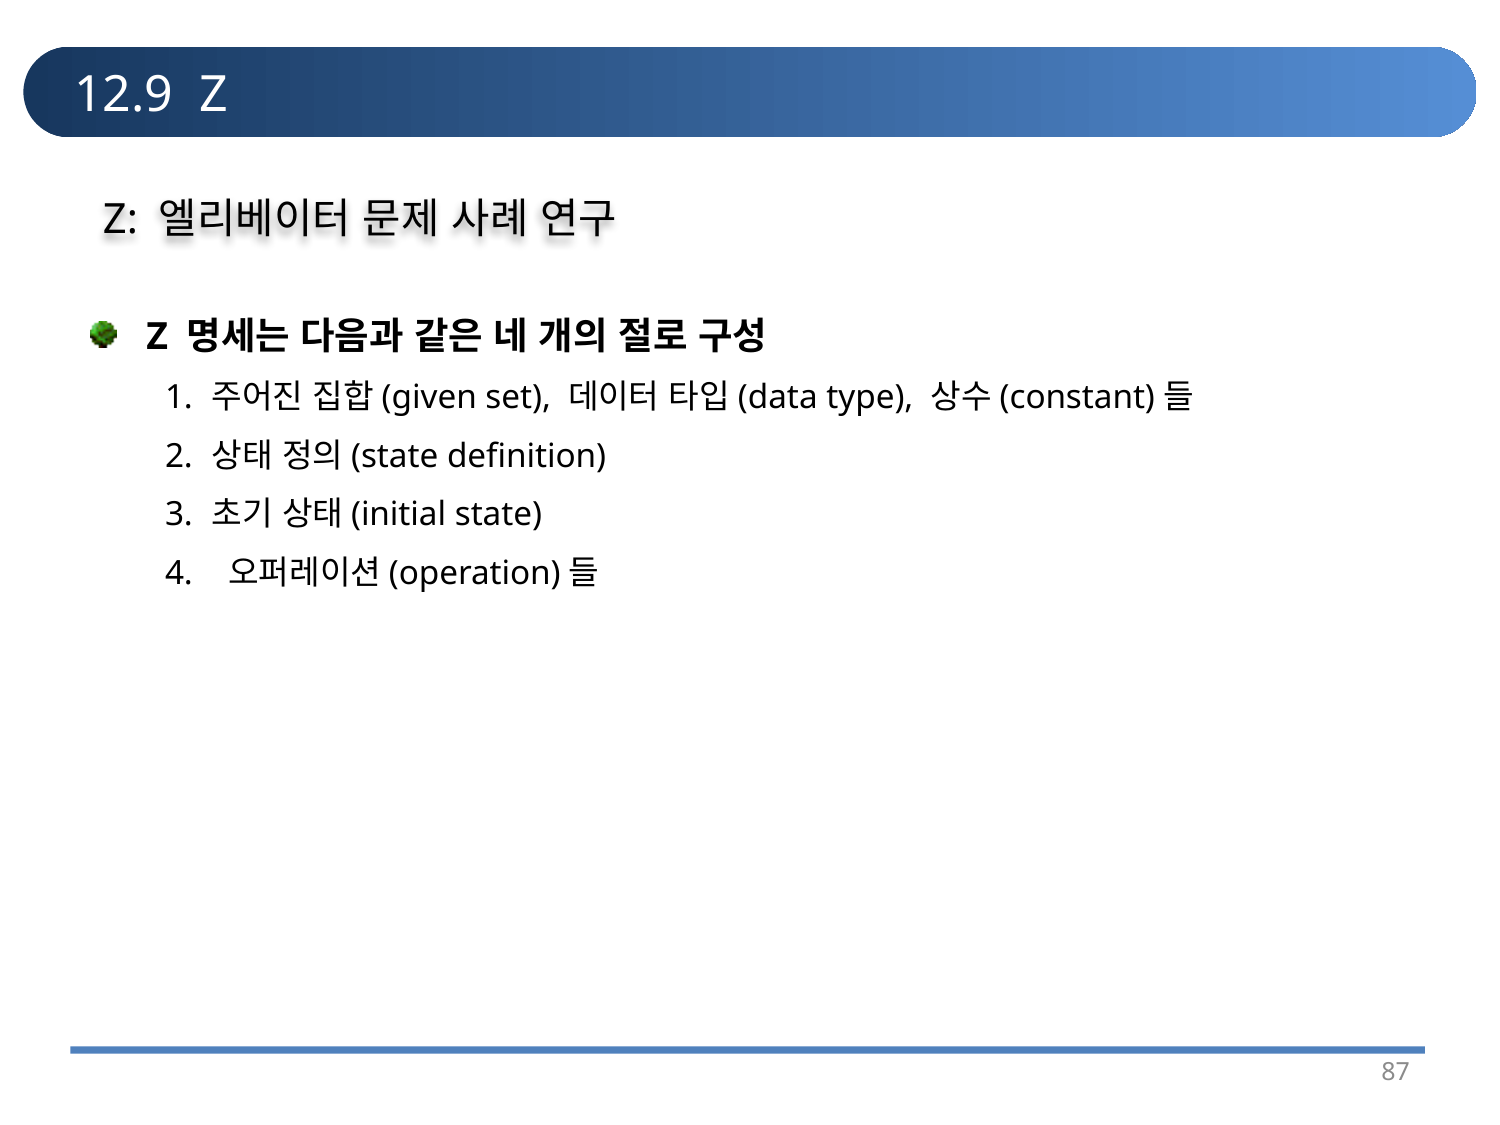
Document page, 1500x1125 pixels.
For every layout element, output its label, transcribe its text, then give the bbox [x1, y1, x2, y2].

list Z 명세는 다음과 같은 네 개의 절로 구성 1. 주어진 집합(given set), 데이터 타입(data type), 상수(constant)들 2. 상태 정의(state definition) 3. 초기 상태(initial state) 4. 오퍼레이션(operation)들 [74, 290, 1471, 1006]
list Z: 엘리베이터 문제 사례 연구 [60, 180, 660, 255]
title 12.9 Z [59, 56, 1410, 126]
picture [90, 321, 117, 348]
slide_number 87 [1074, 1042, 1425, 1103]
